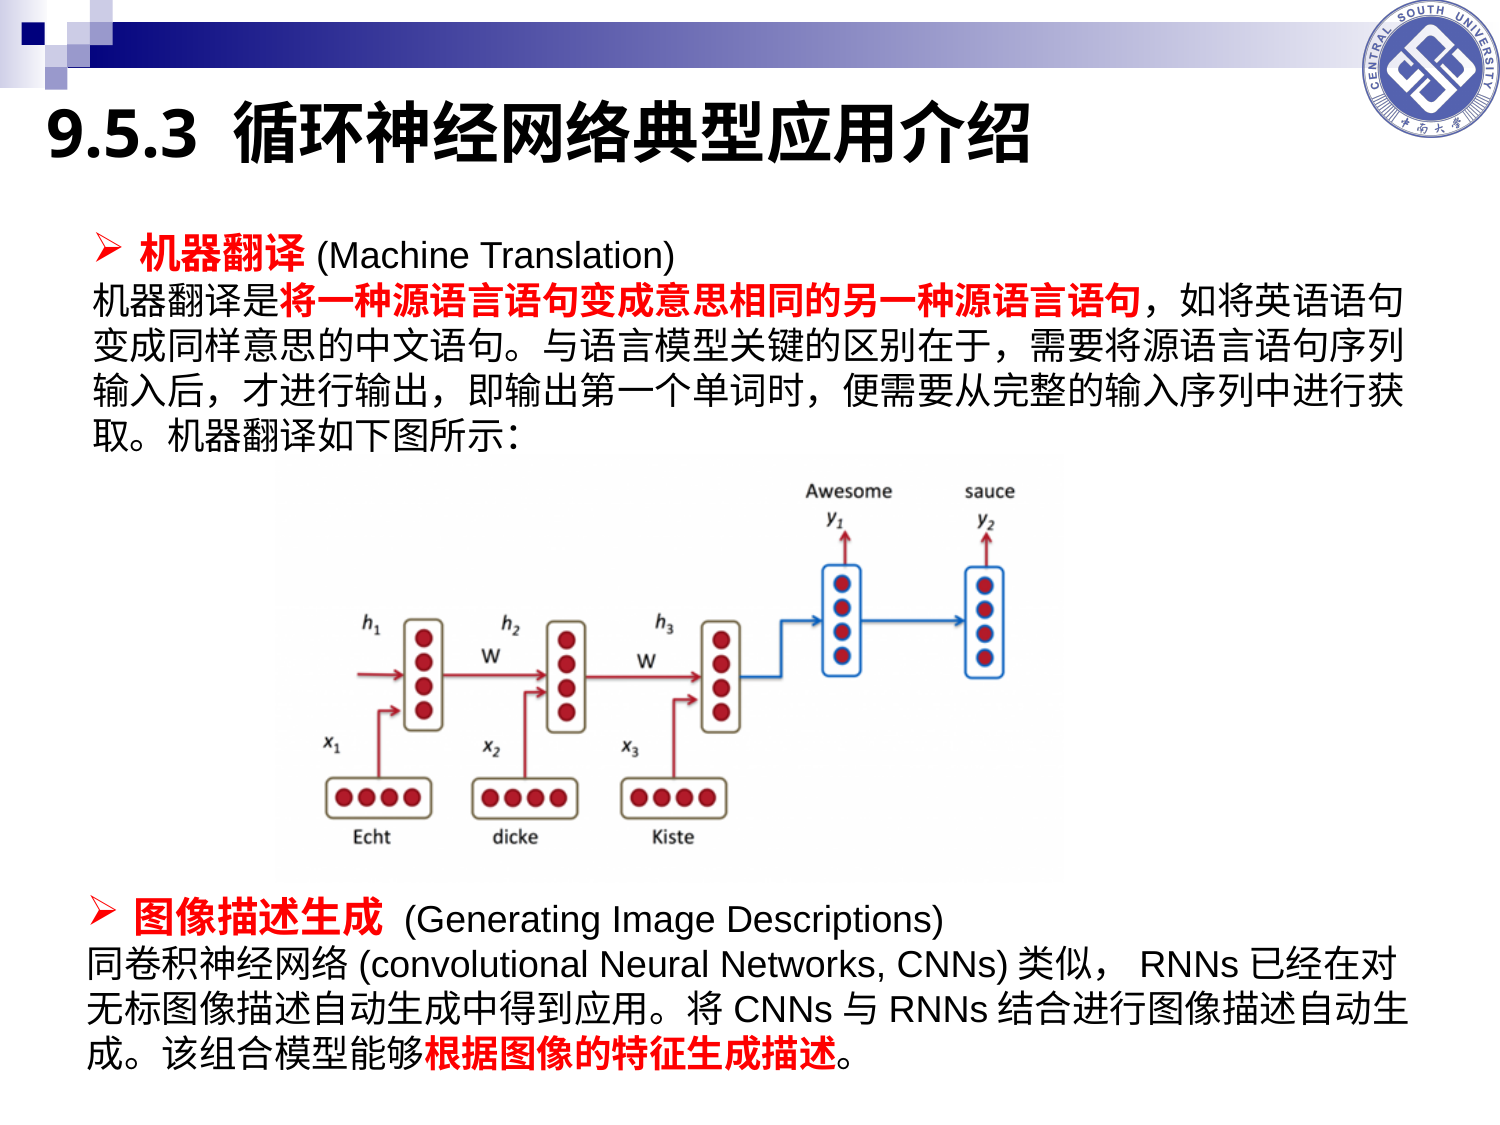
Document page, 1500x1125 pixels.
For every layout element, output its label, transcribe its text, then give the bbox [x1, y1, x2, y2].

text_box 机器翻译(Machine Translation) 机器翻译是将一种源语言语句变成意思相同的另一种源语言语句，如将英语语句变成同样意思的中文语句。与语言模型关键的区别在于，需要将源语言语句序列输入后，才进行输出，即输出第一个单词时，便需要从完整的输入序列中进行获取。机器翻译如下图所示： [77, 219, 1436, 465]
title 9.5.3 循环神经网络典型应用介绍 [31, 81, 1382, 180]
text_box 图像描述生成 (Generating Image Descriptions) 同卷积神经网络(convolutional Neural Networks, CNNs)类似，RNNs已经在对无标图像描述自动生成中得到应用。将CNNs与RNNs结合进行图像描述自动生成。该组合模型能够根据图像的特征生成描述。 [72, 883, 1428, 1083]
picture [1362, 0, 1500, 138]
picture [275, 454, 1064, 884]
